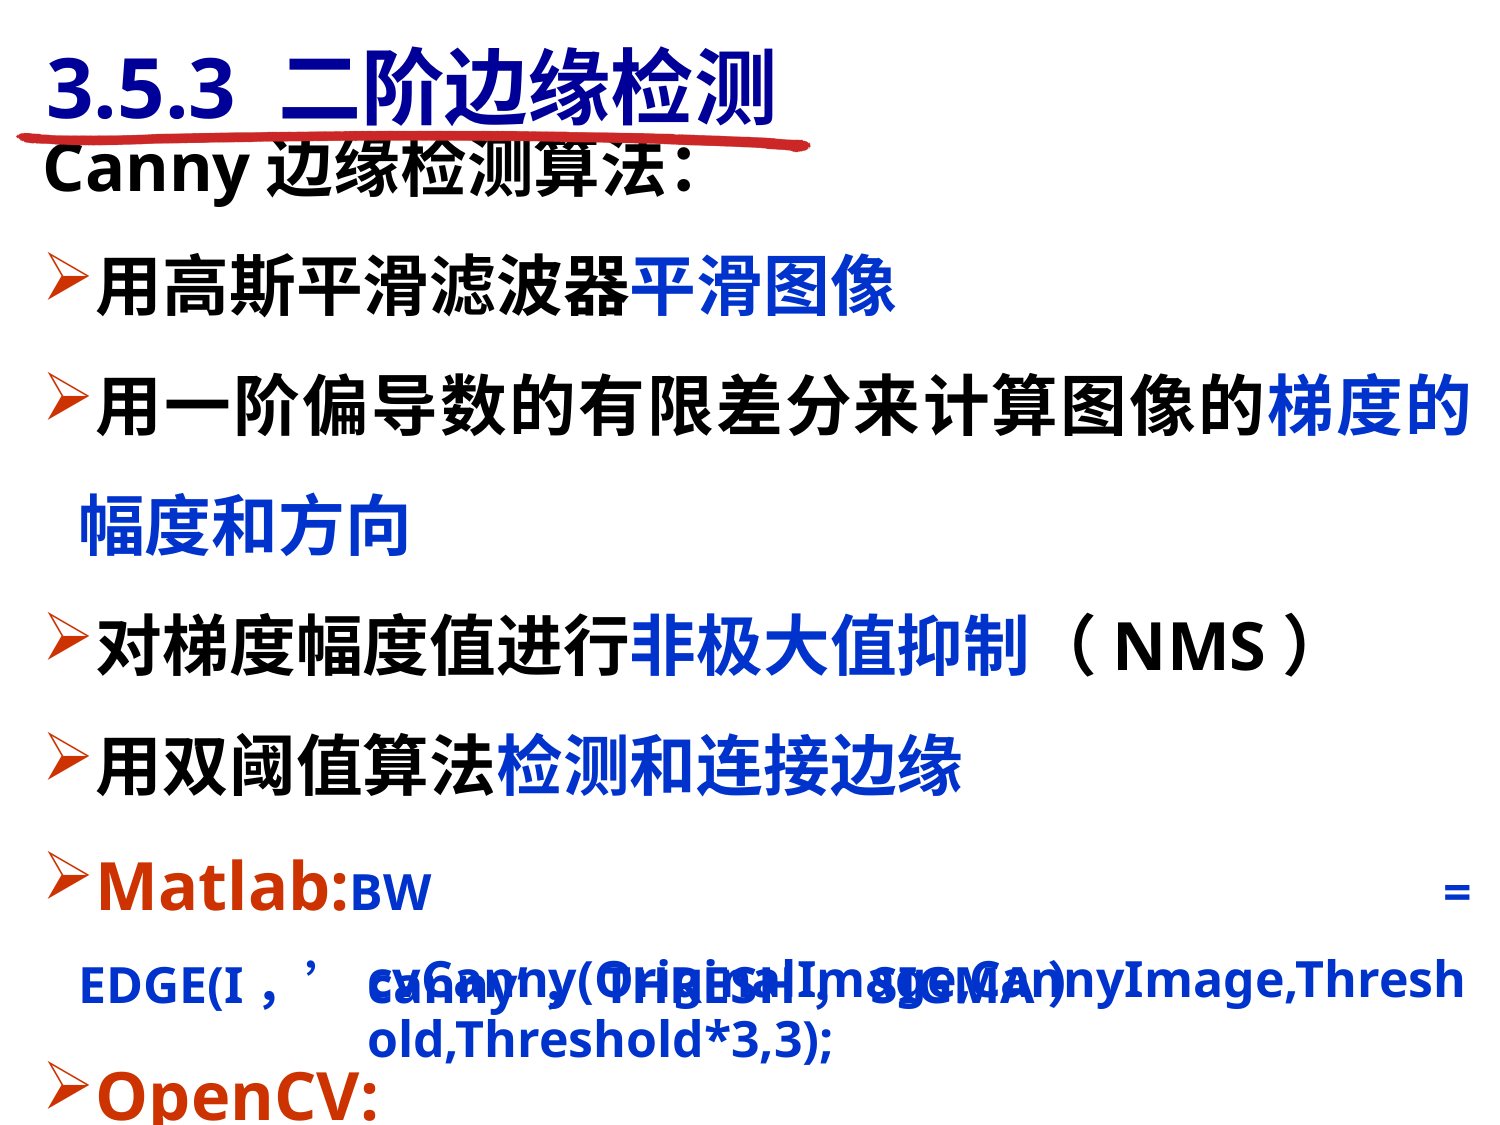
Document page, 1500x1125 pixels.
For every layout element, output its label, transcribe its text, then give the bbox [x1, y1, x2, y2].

text_box Canny边缘检测算法： 用高斯平滑滤波器平滑图像 用一阶偏导数的有限差分来计算图像的梯度的幅度和方向 对梯度幅度值进行非极大值抑制（NMS） 用双阈值算法检测和连接边缘 Matlab:BW = EDGE(I，’canny’，THRESH，SIGMA） OpenCV: [27, 116, 1487, 1125]
picture [13, 125, 820, 159]
text_box 3.5.3 二阶边缘检测 [31, 27, 847, 143]
text_box cvCanny(OriginalImage,CannyImage,Threshold,Threshold*3,3); [352, 939, 1500, 1075]
